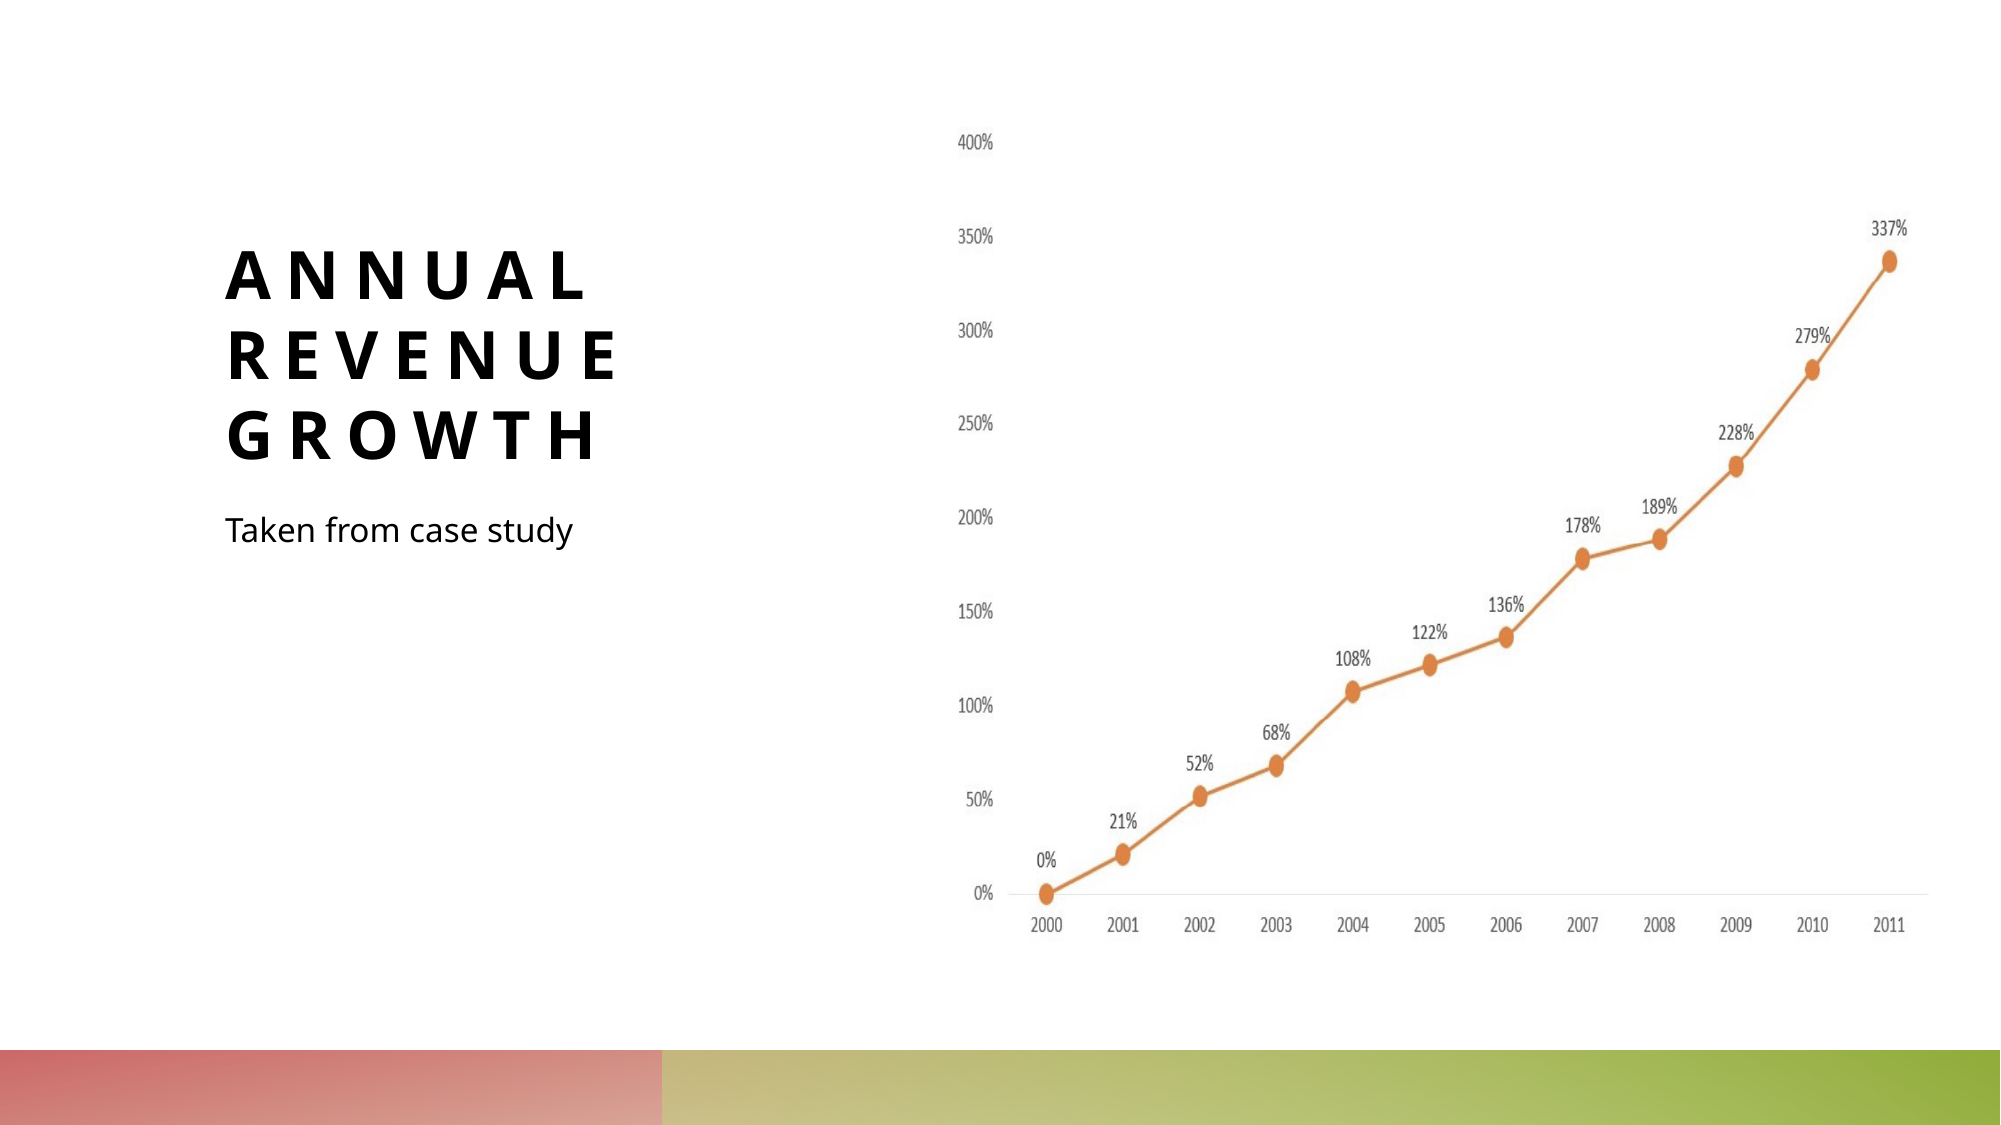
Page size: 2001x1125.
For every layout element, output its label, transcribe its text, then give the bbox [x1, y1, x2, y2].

title Annual revenue growth [225, 161, 871, 473]
list Taken from case study [225, 501, 871, 962]
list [926, 106, 1977, 982]
